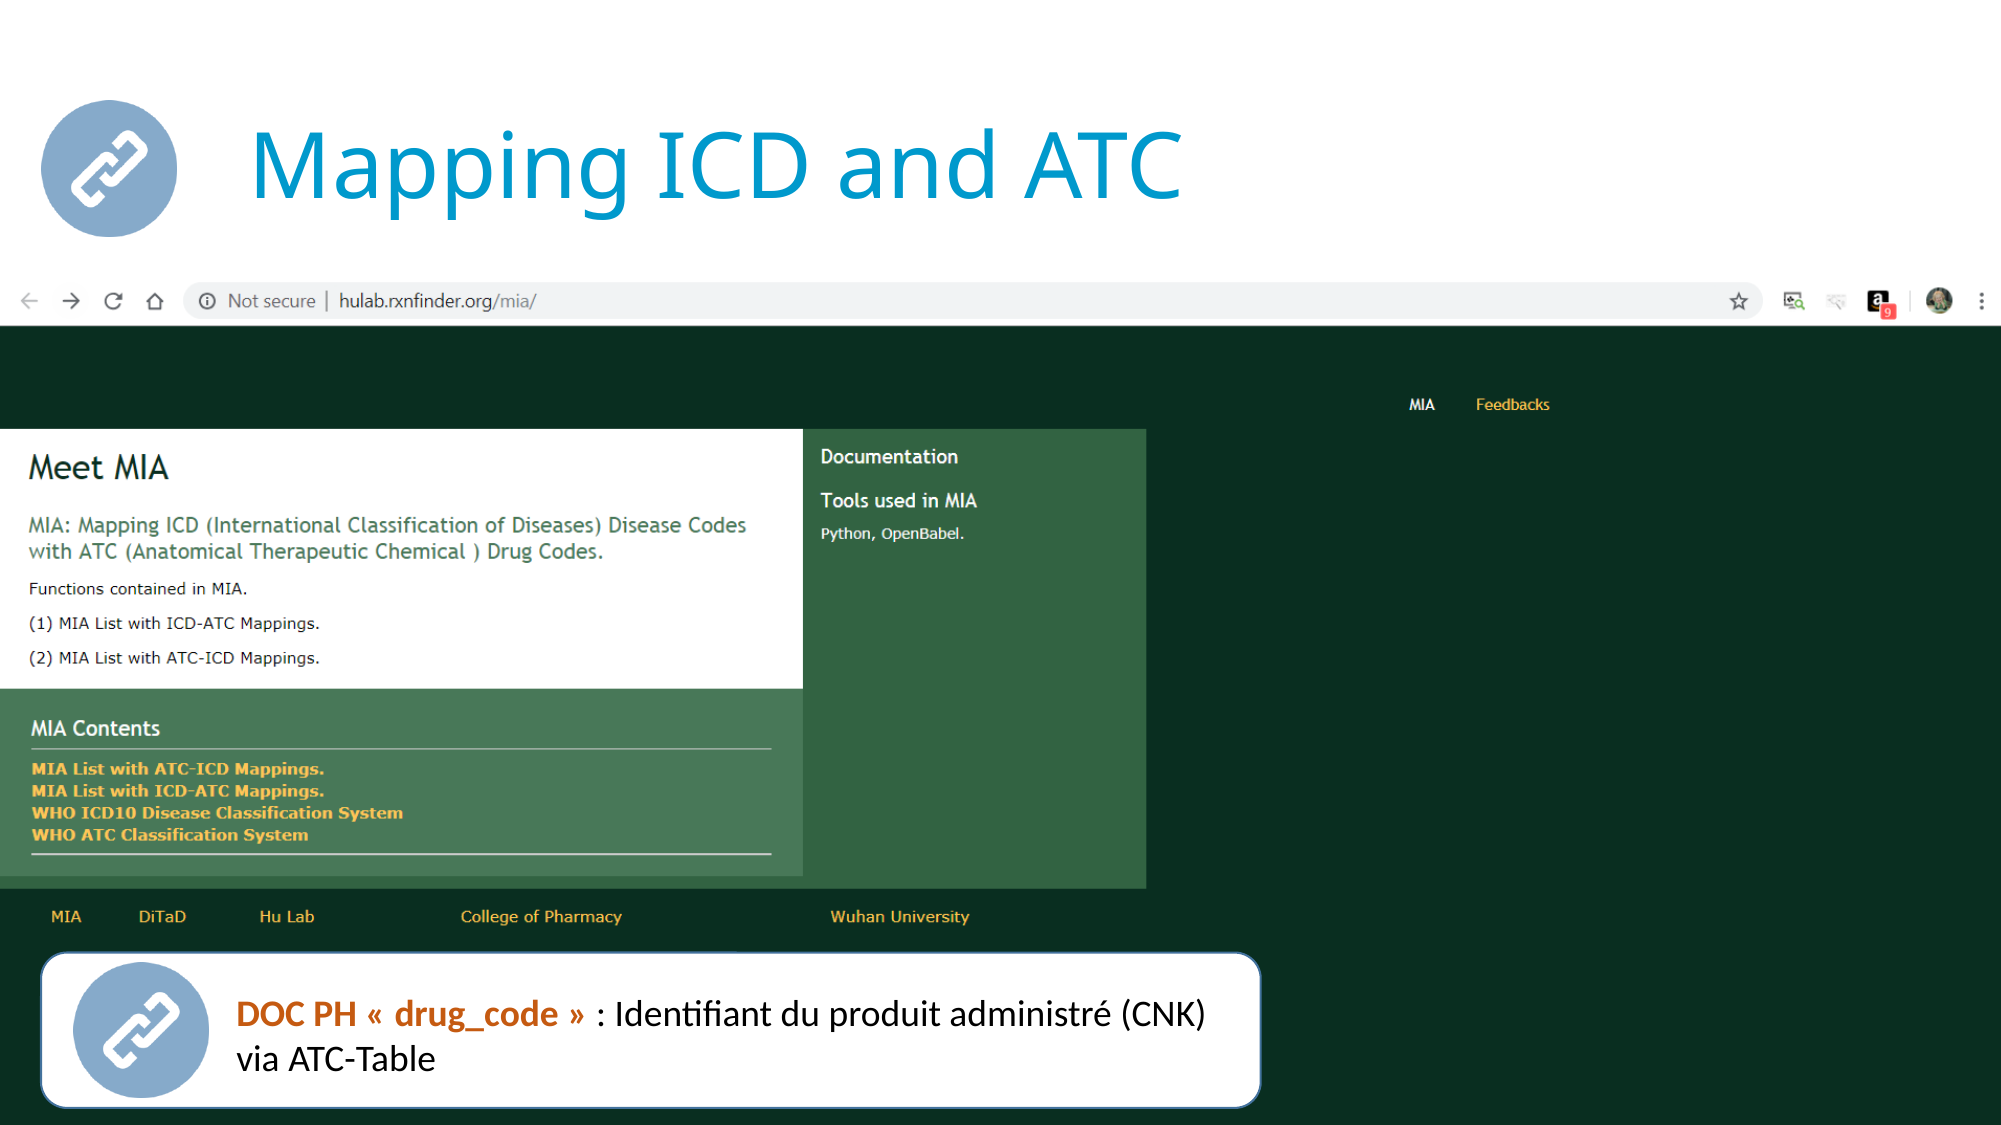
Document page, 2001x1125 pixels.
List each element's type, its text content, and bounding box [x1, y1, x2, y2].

picture [40, 100, 177, 237]
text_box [41, 952, 1261, 1108]
picture [0, 277, 2001, 1125]
title Mapping ICD and ATC [233, 59, 1863, 277]
